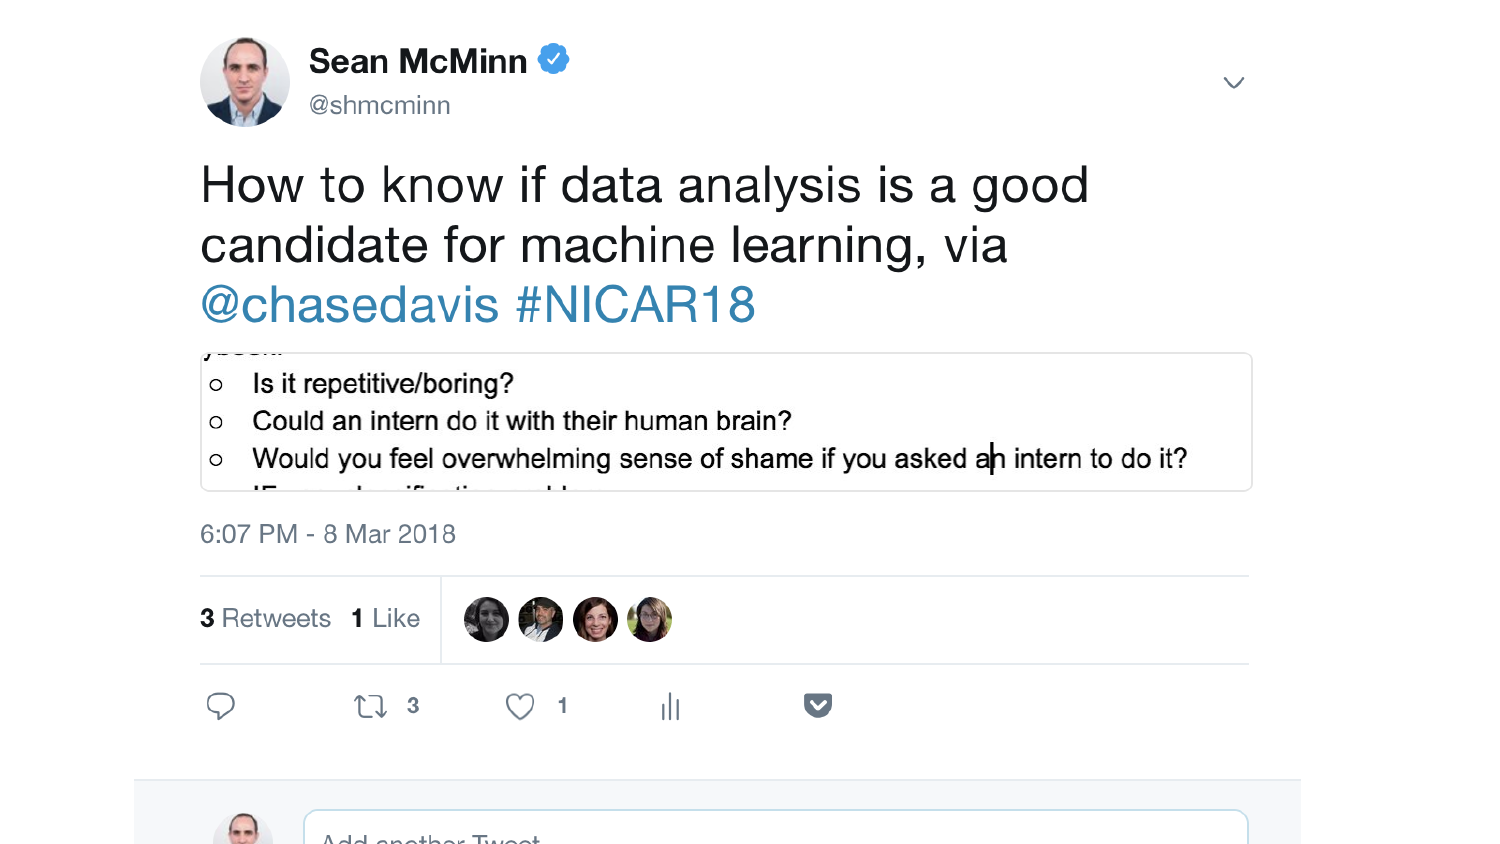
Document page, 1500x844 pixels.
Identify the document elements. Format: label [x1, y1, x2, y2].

picture [134, 0, 1301, 844]
